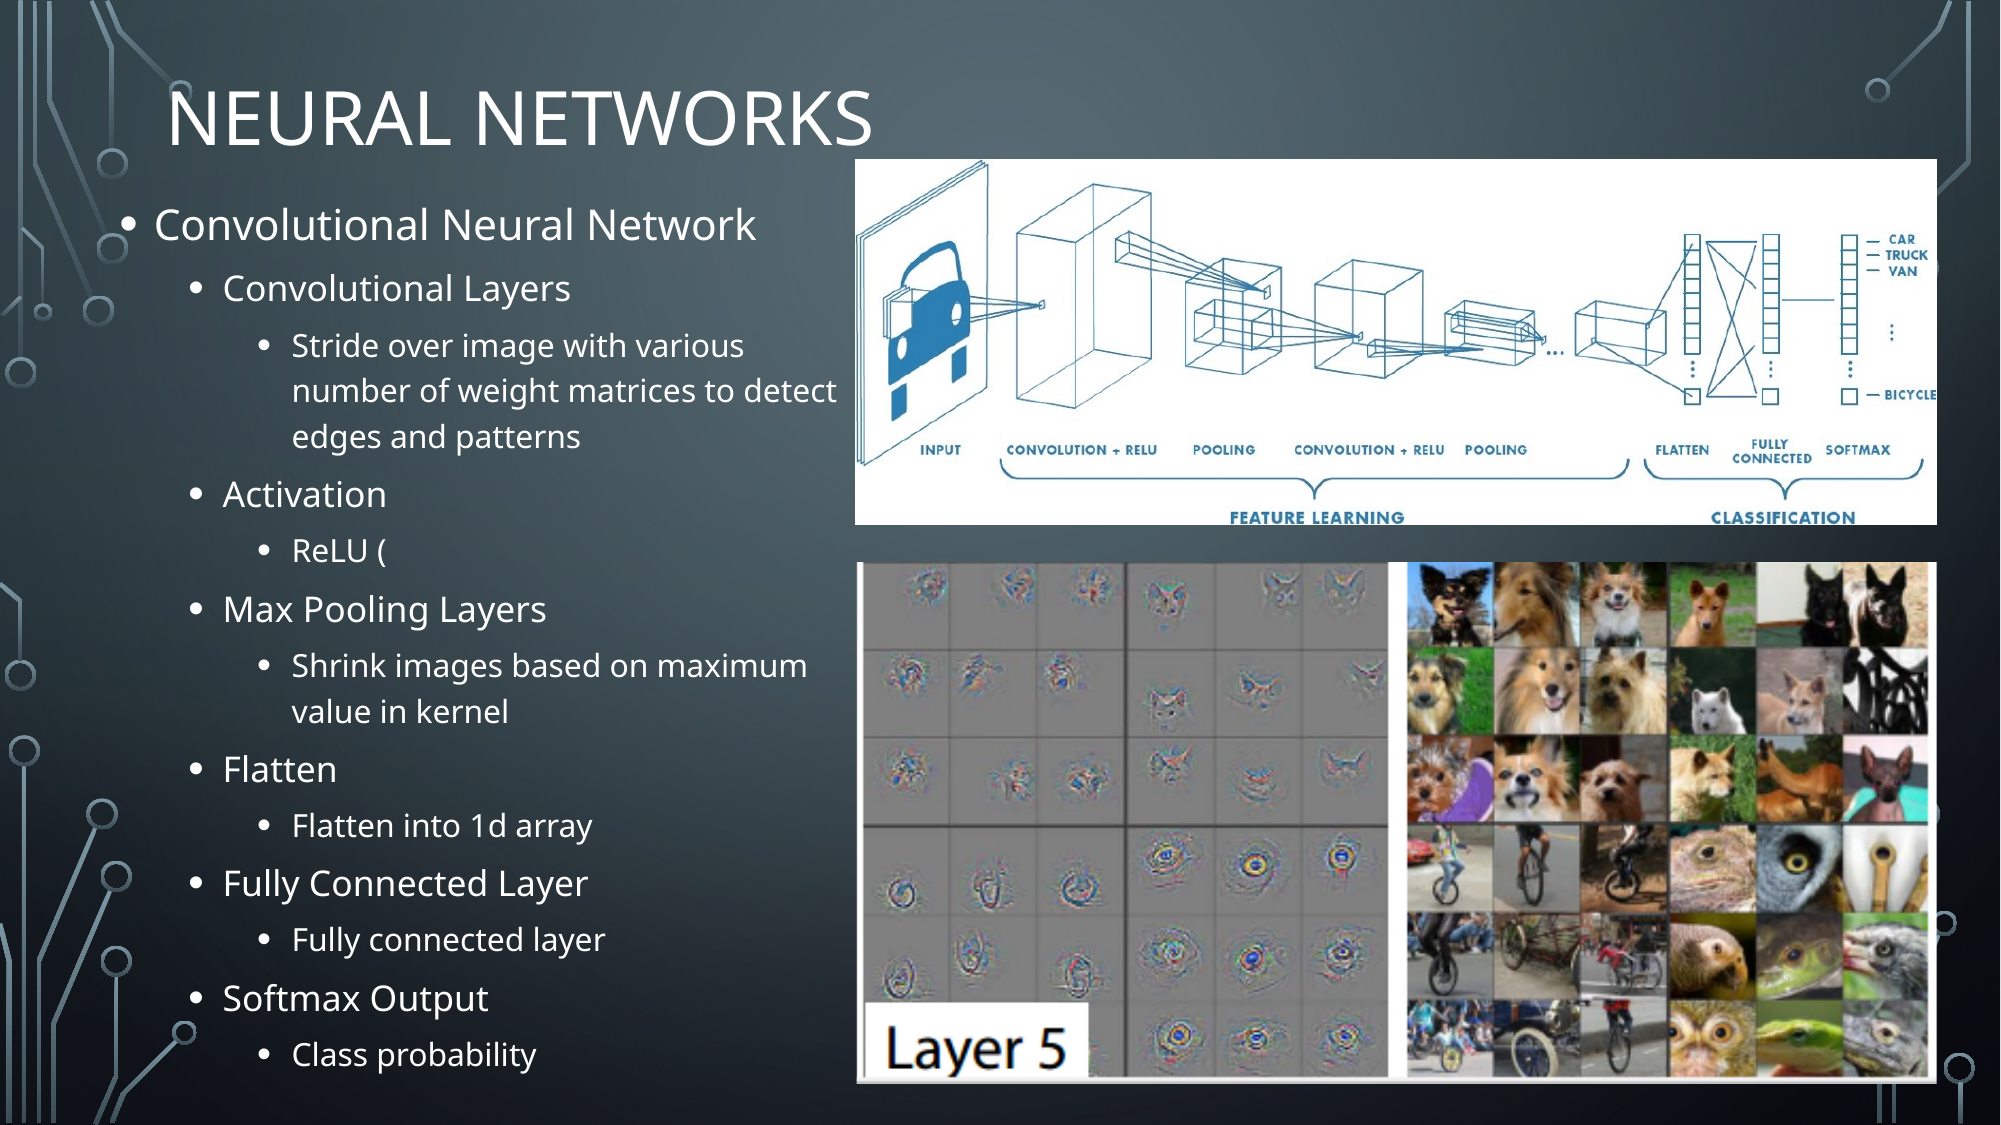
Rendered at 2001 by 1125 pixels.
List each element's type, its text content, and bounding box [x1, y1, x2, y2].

picture [856, 562, 1937, 1084]
list Convolutional Neural Network Convolutional Layers Stride over image with various number of weight matrices to detect edges and patterns Activation ReLU ( Max Pooling Layers Shrink images based on maximum value in kernel Flatten Flatten into 1d array Fully Connected Layer Fully connected layer Softmax Output Class probability [104, 180, 857, 1084]
title Neural Networks [150, 41, 1776, 180]
picture [855, 159, 1937, 525]
